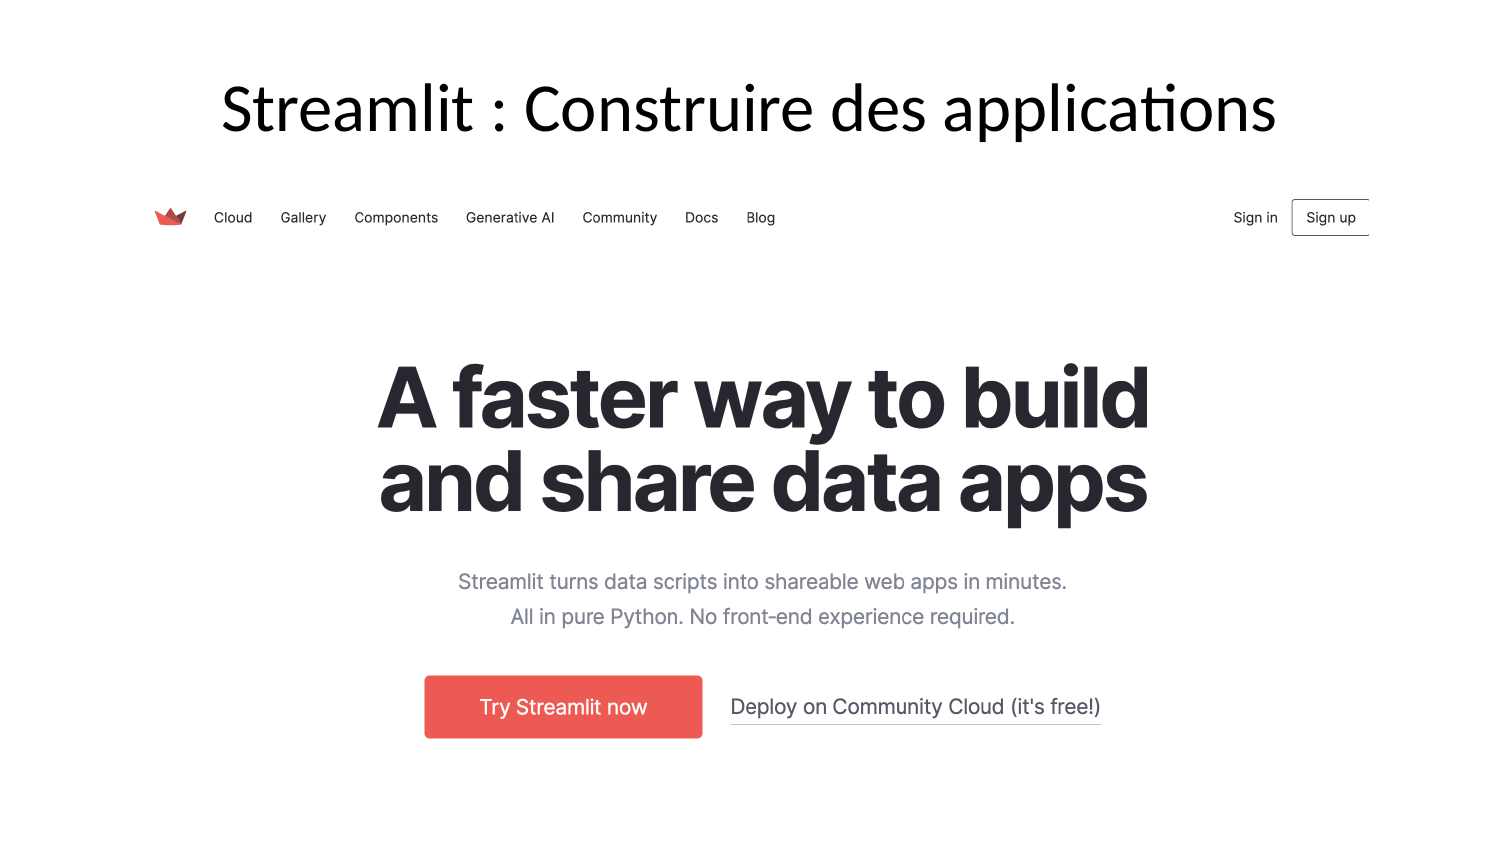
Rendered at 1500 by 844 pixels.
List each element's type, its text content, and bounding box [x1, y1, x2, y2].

title Streamlit : Construire des applications [75, 33, 1425, 175]
picture [128, 195, 1369, 753]
